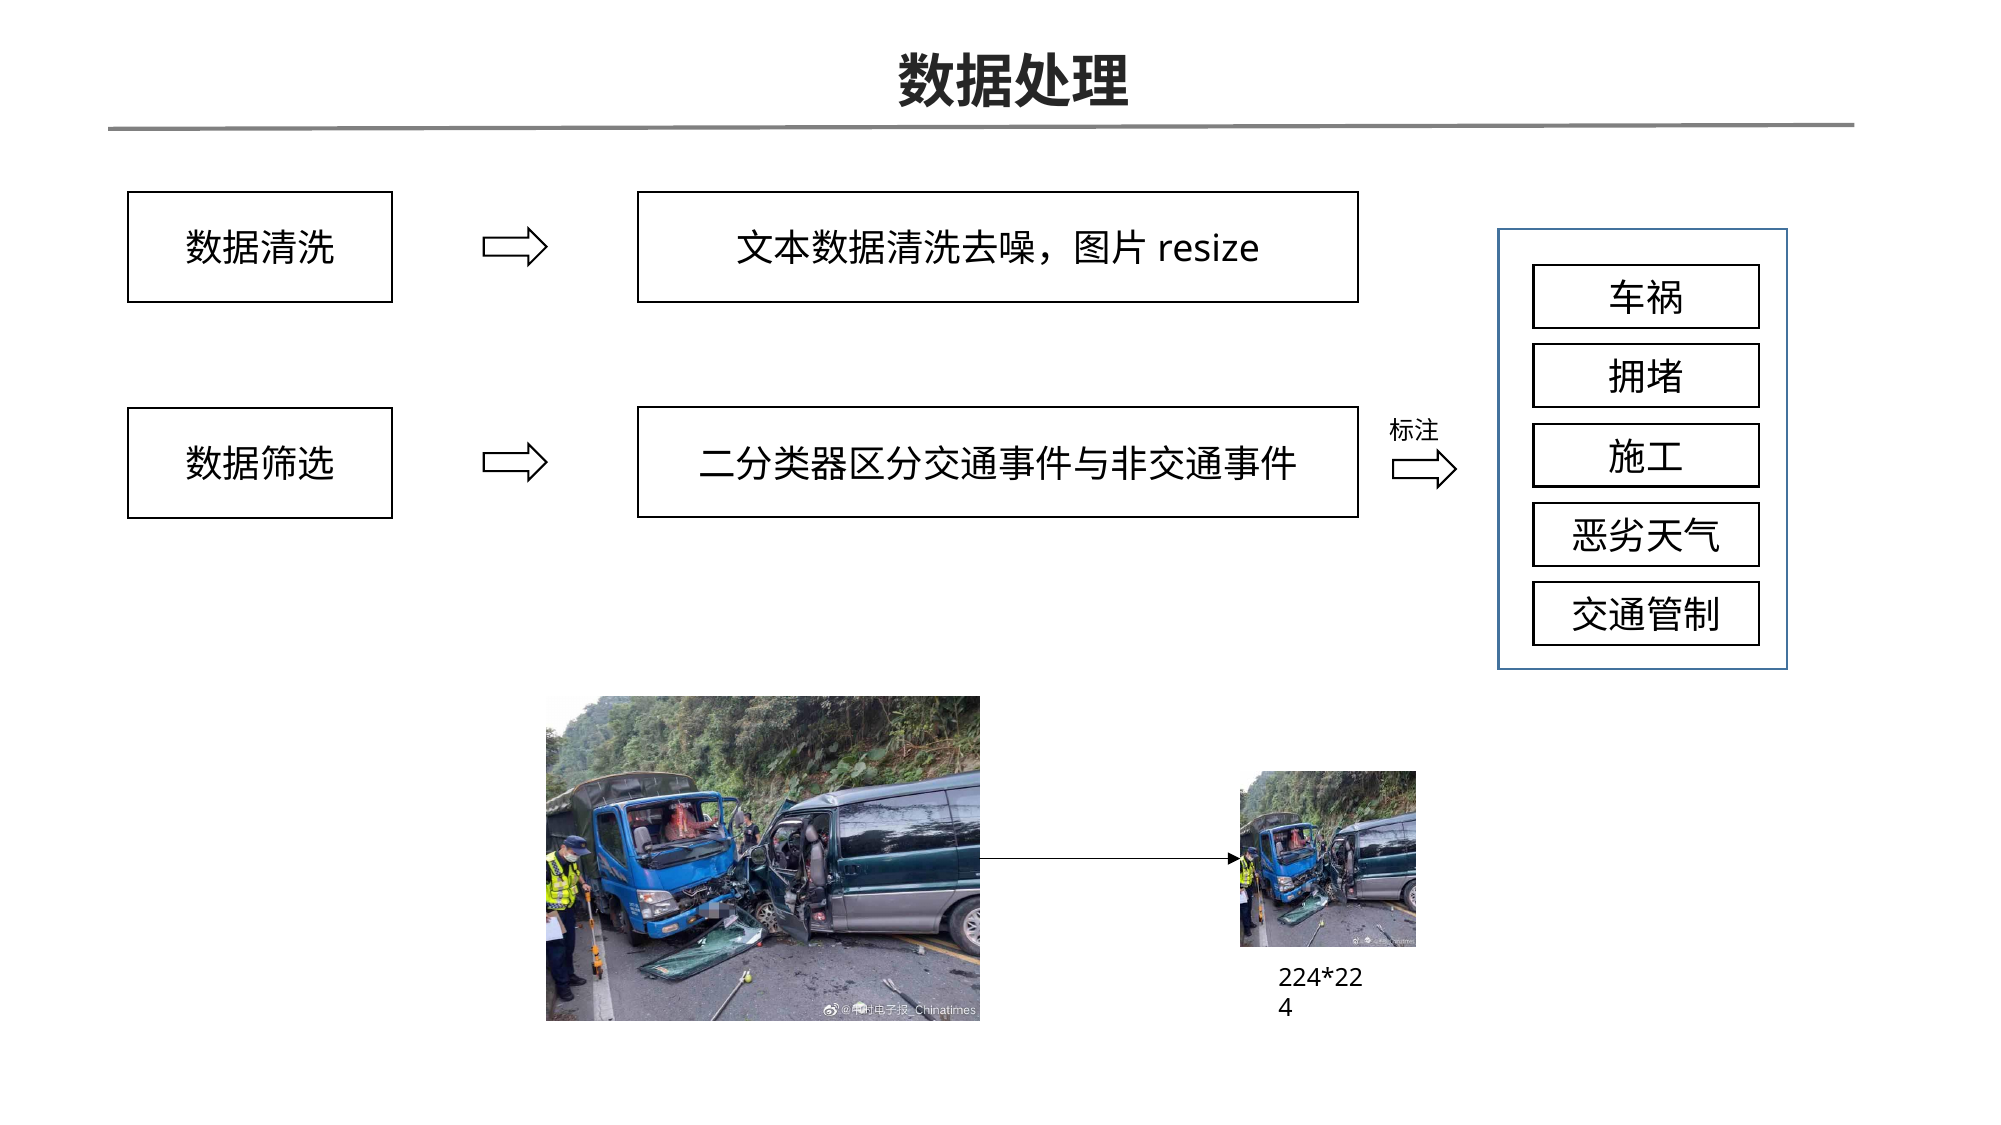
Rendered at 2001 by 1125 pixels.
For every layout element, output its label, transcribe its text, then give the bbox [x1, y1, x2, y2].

text_box 224*224 [1263, 953, 1392, 1029]
text_box 标注 [1375, 407, 1456, 452]
picture [1240, 771, 1416, 947]
text_box 文本数据清洗去噪，图片resize [637, 191, 1359, 303]
text_box [1497, 228, 1788, 670]
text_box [107, 124, 1855, 129]
text_box 数据处理 [0, 75, 2000, 122]
text_box 二分类器区分交通事件与非交通事件 [637, 406, 1359, 518]
text_box 数据筛选 [127, 407, 393, 519]
text_box [1392, 452, 1458, 490]
picture [546, 696, 980, 1021]
text_box [482, 226, 549, 268]
text_box [482, 441, 549, 483]
text_box [0, 0, 2000, 75]
text_box 数据清洗 [127, 191, 393, 303]
